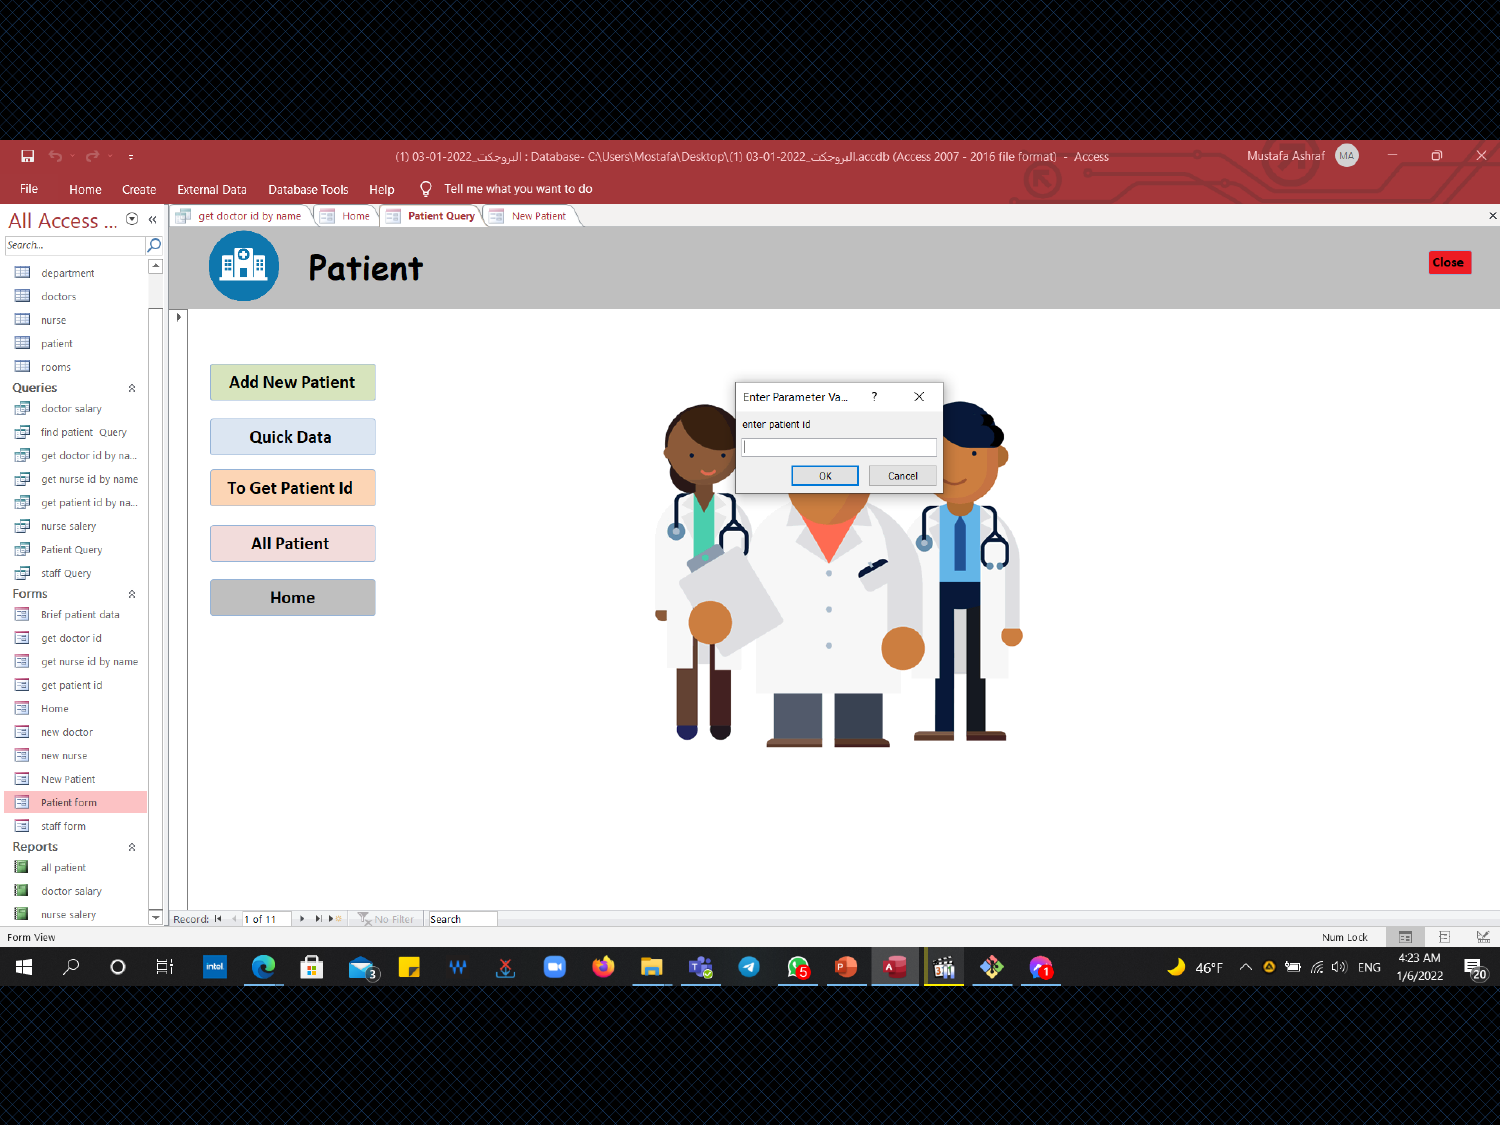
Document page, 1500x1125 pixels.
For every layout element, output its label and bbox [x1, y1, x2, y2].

picture [0, 140, 1500, 987]
